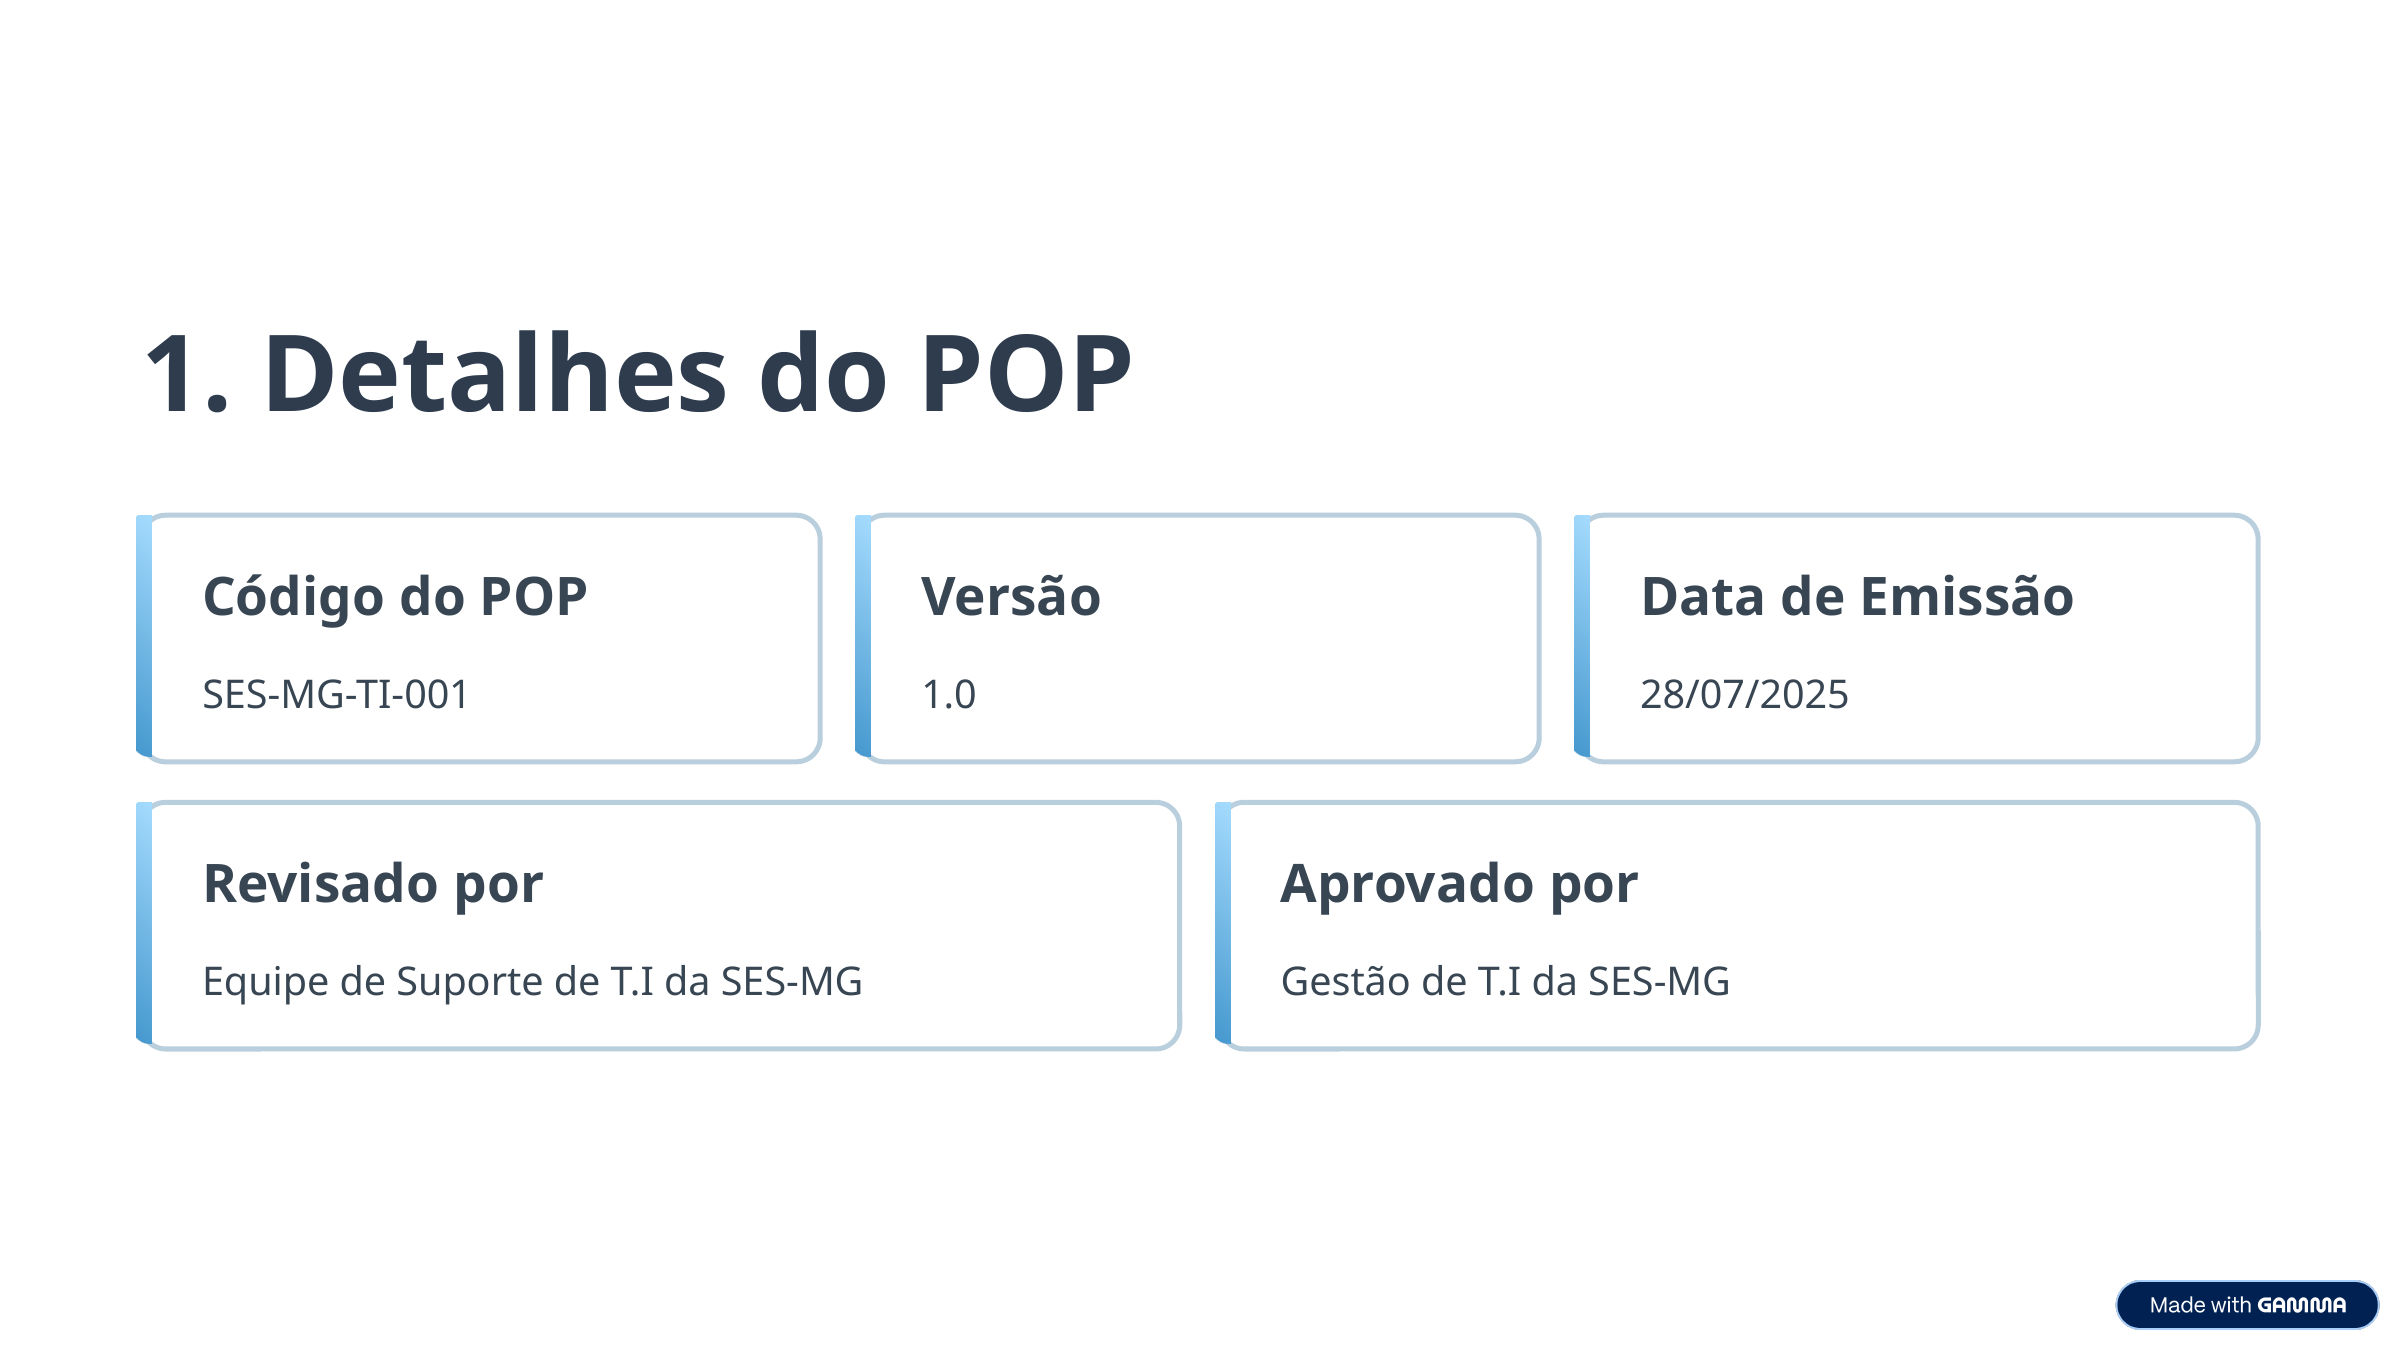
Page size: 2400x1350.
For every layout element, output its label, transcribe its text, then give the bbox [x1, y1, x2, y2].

picture [2106, 1271, 2389, 1339]
text_box Versão [921, 560, 1455, 628]
text_box Aprovado por [1280, 847, 1814, 915]
picture [855, 515, 876, 762]
text_box [876, 515, 1540, 762]
text_box [1236, 802, 2259, 1049]
picture [136, 802, 157, 1049]
text_box SES-MG-TI-001 [202, 651, 775, 717]
picture [136, 515, 157, 762]
text_box Gestão de T.I da SES-MG [1280, 938, 2213, 1004]
text_box 28/07/2025 [1640, 651, 2213, 717]
text_box [157, 515, 821, 762]
text_box [1595, 515, 2259, 762]
picture [1574, 515, 1595, 762]
text_box Revisado por [202, 847, 736, 915]
text_box Data de Emissão [1640, 560, 2174, 628]
picture [1215, 802, 1236, 1049]
text_box 1. Detalhes do POP [141, 300, 1208, 435]
text_box 1.0 [921, 651, 1494, 717]
text_box [157, 802, 1180, 1049]
text_box Código do POP [202, 560, 736, 628]
text_box Equipe de Suporte de T.I da SES-MG [202, 938, 1135, 1004]
